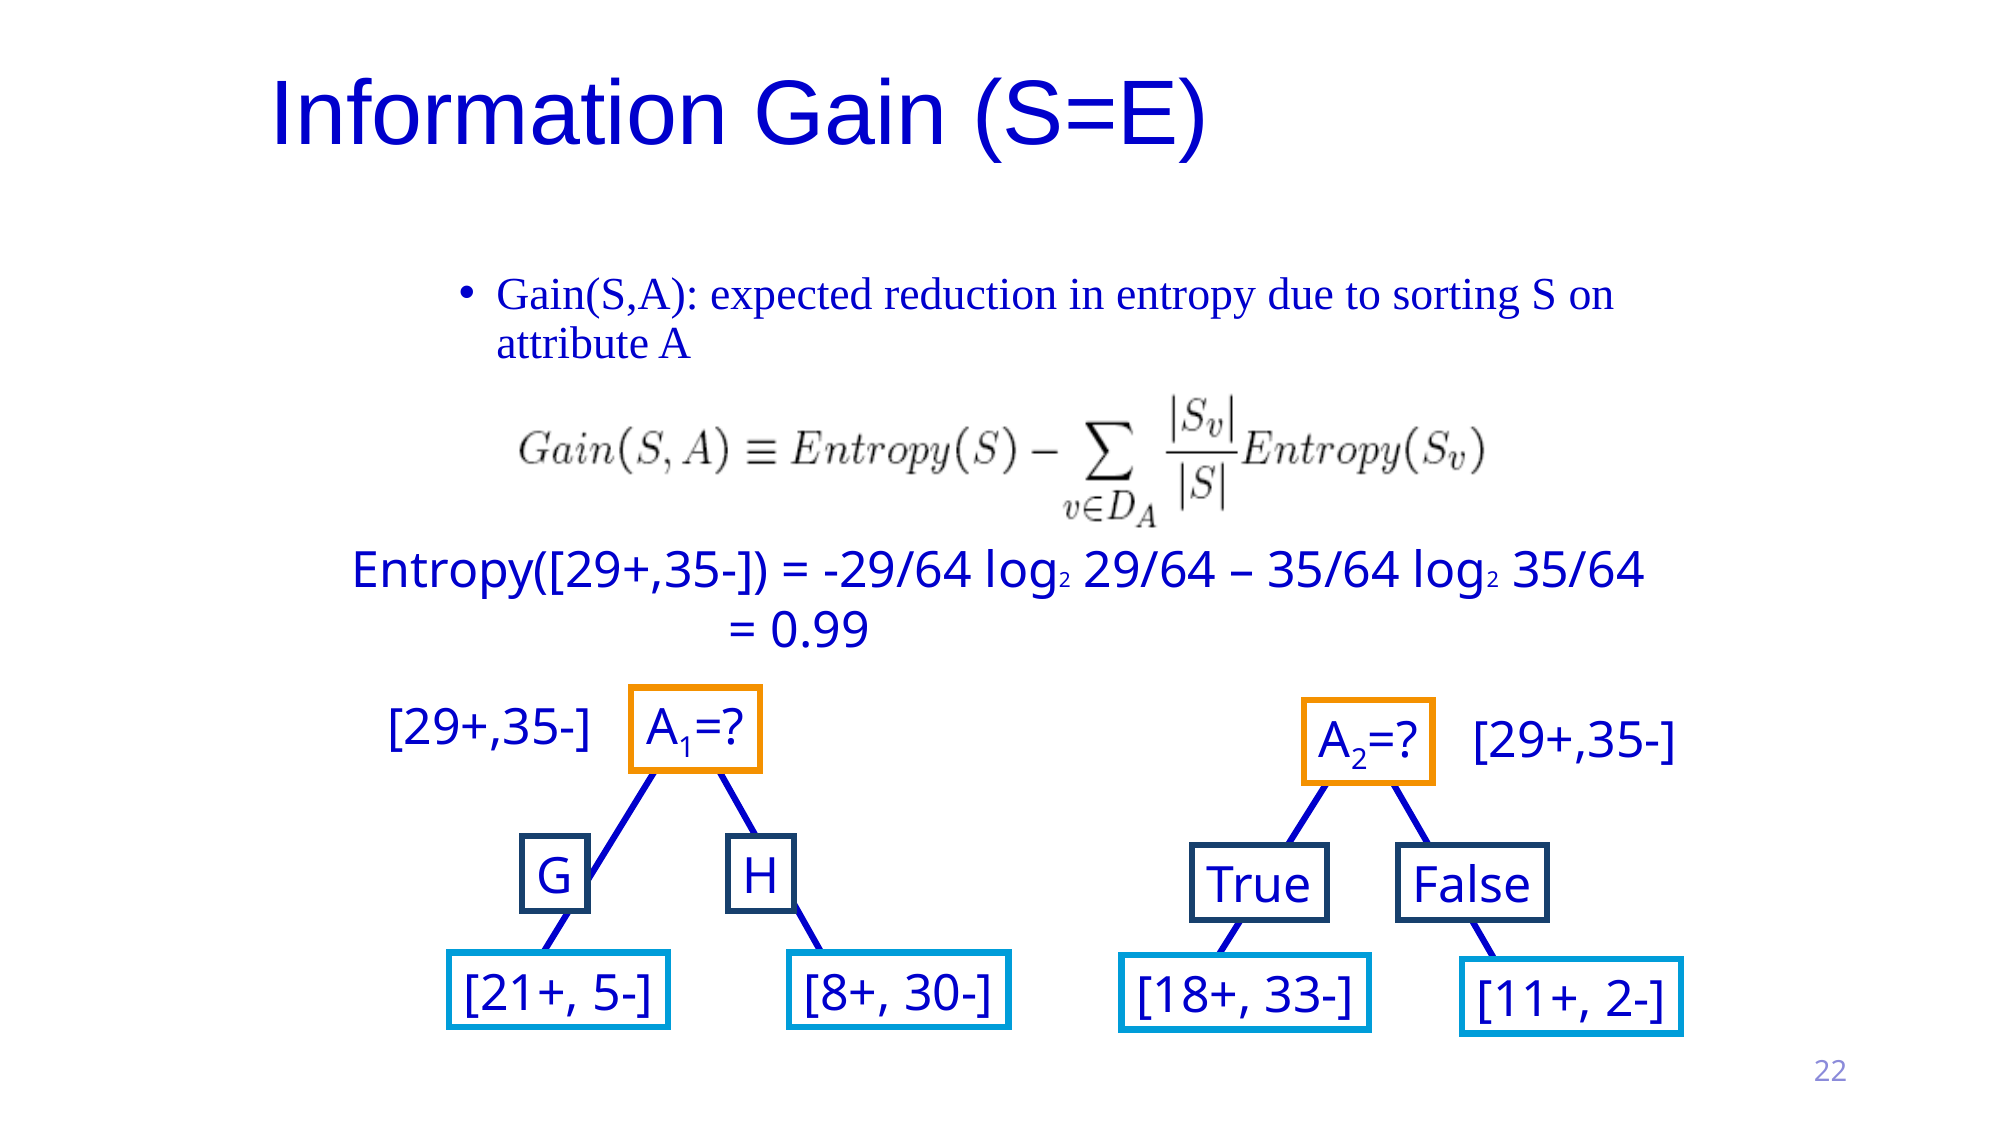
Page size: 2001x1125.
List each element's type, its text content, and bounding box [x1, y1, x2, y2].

slide_number 22 [1412, 1042, 1863, 1103]
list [487, 374, 1500, 538]
title Information Gain (S=E) [254, 21, 1960, 210]
text_box Entropy([29+,35-]) = -29/64 log2 29/64 – 35/64 log2 35/64 = 0.99 [337, 530, 1660, 666]
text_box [364, 687, 1018, 1029]
list Gain(S,A): expected reduction in entropy due to sorting S on attribute A [444, 262, 1688, 400]
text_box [1112, 699, 1700, 1035]
